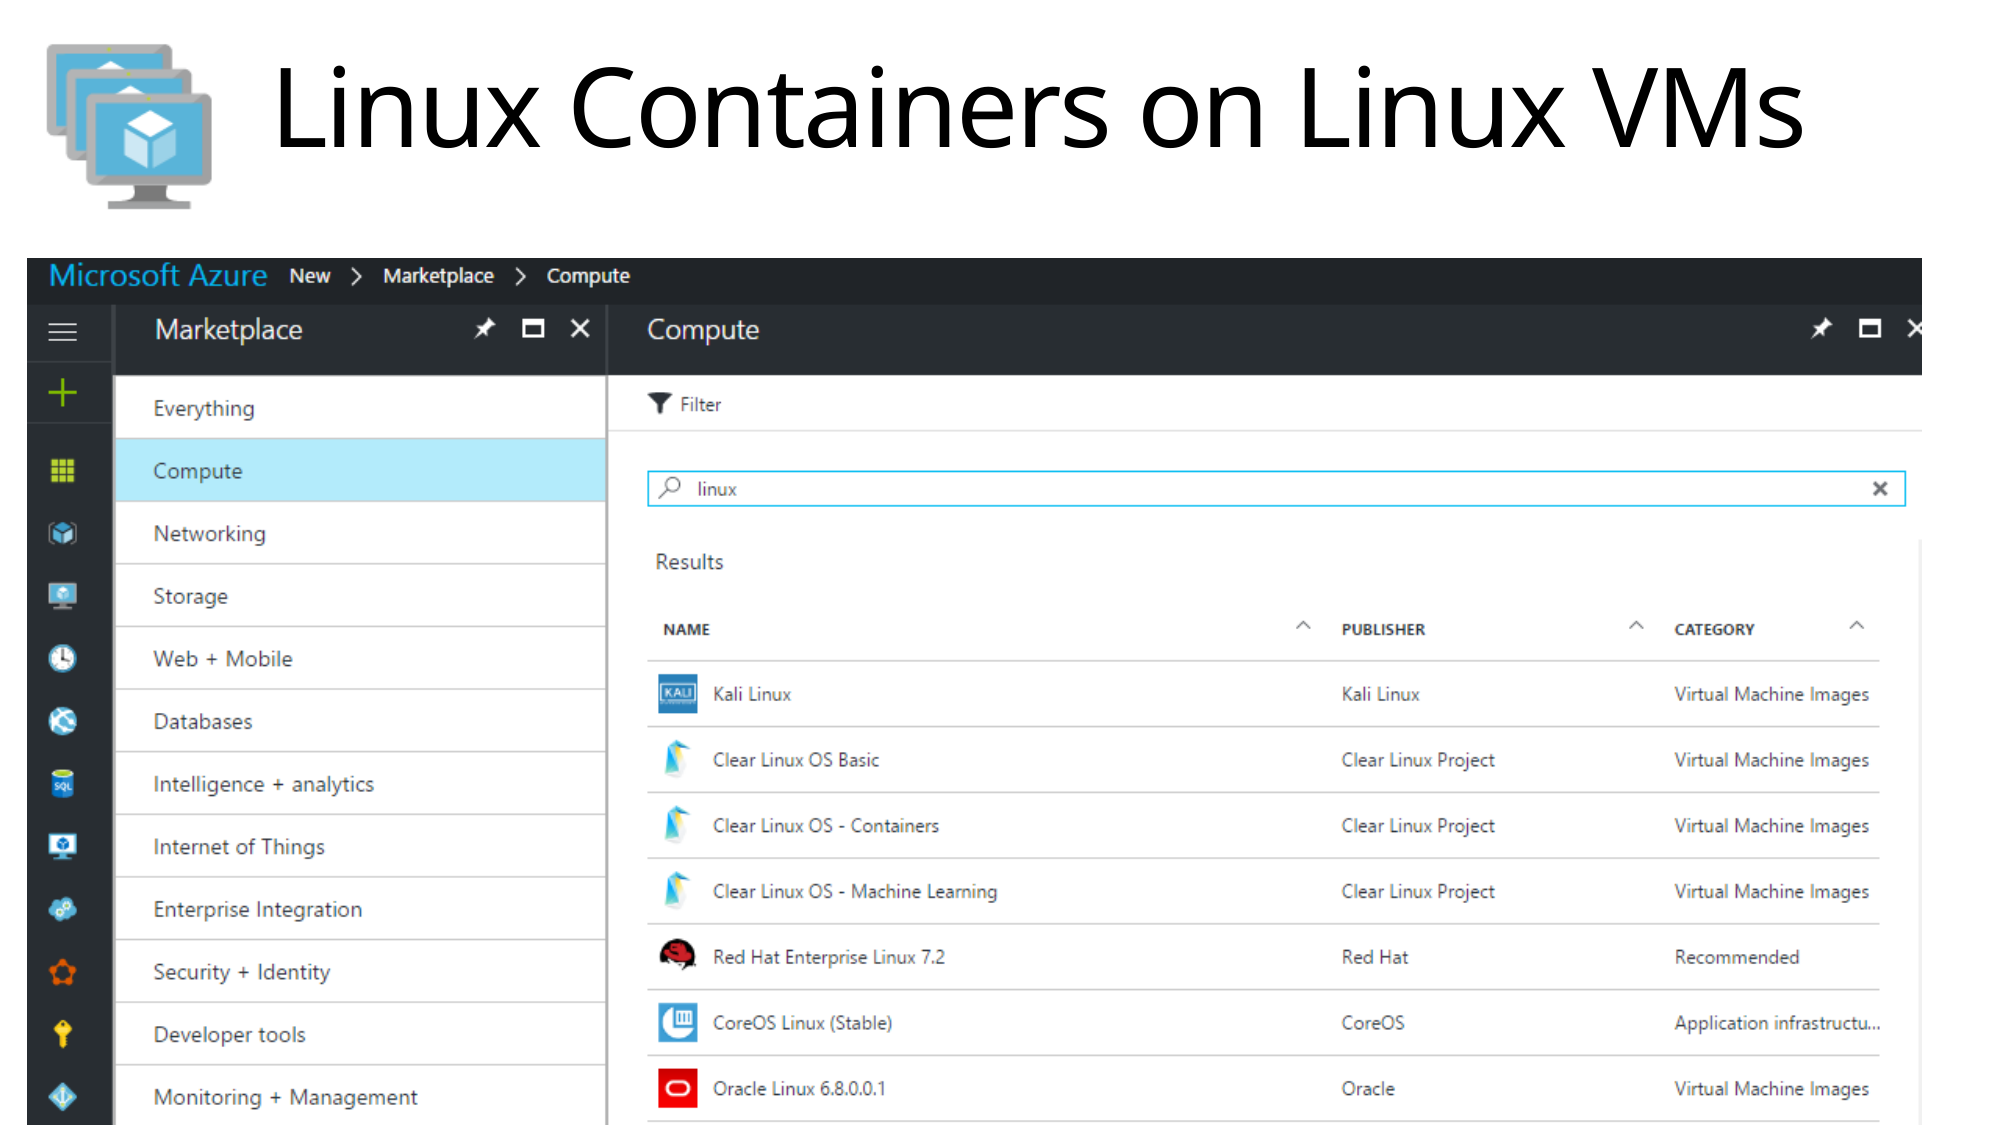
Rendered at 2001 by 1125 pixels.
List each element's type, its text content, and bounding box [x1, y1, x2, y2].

list Linux Containers on Linux VMs [246, 37, 2000, 363]
picture [27, 258, 1922, 1125]
picture [44, 0, 227, 226]
